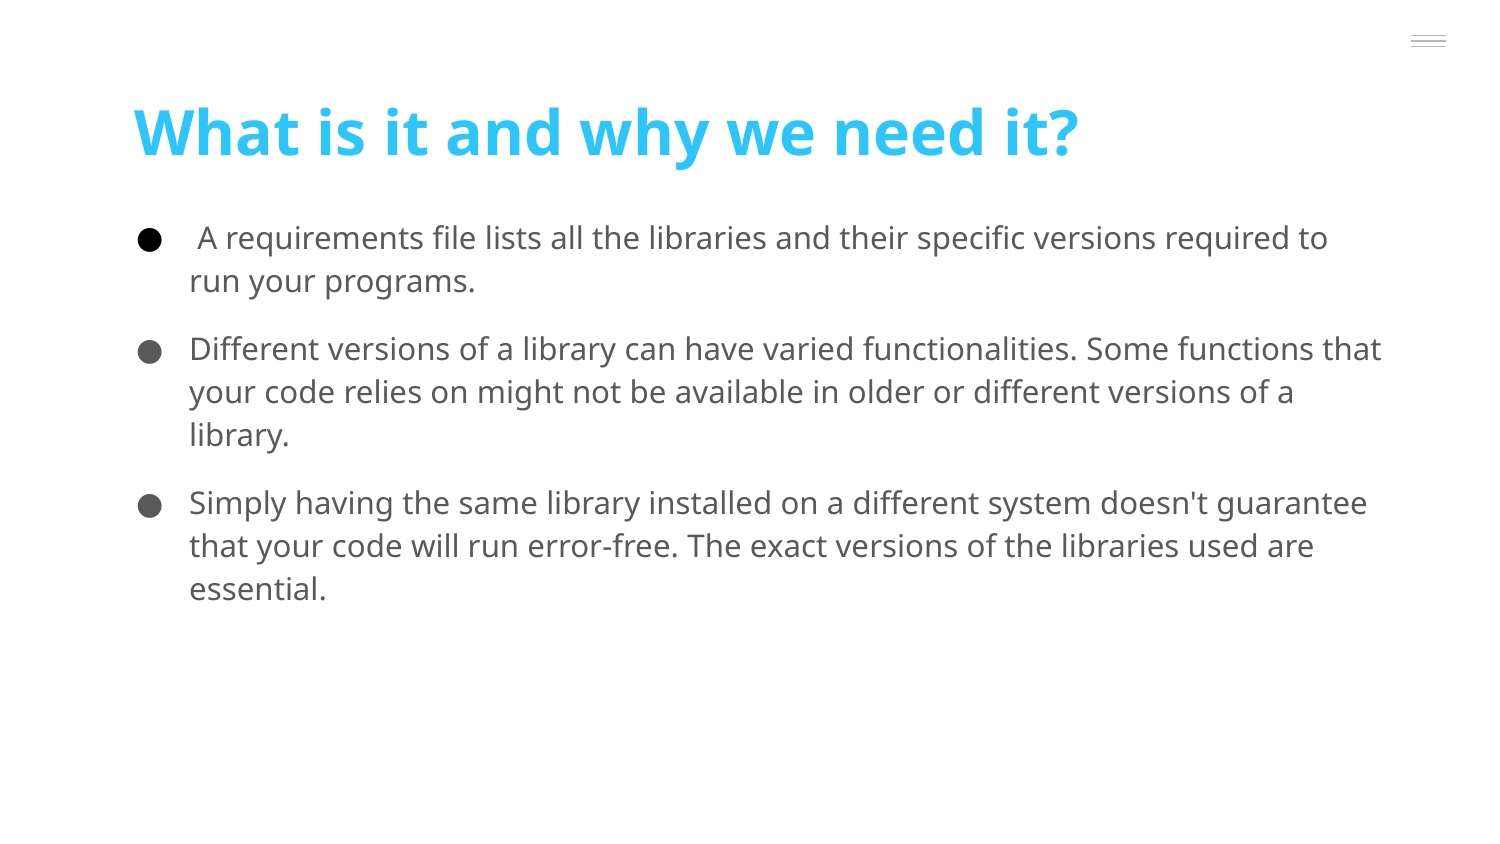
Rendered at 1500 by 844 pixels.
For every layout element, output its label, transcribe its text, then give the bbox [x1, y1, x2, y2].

list A requirements file lists all the libraries and their specific versions required to run your programs. Different versions of a library can have varied functionalities. Some functions that your code relies on might not be available in older or different versions of a library. Simply having the same library installed on a different system doesn't guarantee that your code will run error-free. The exact versions of the libraries used are essential. [99, 197, 1402, 748]
title What is it and why we need it? [119, 77, 1381, 166]
